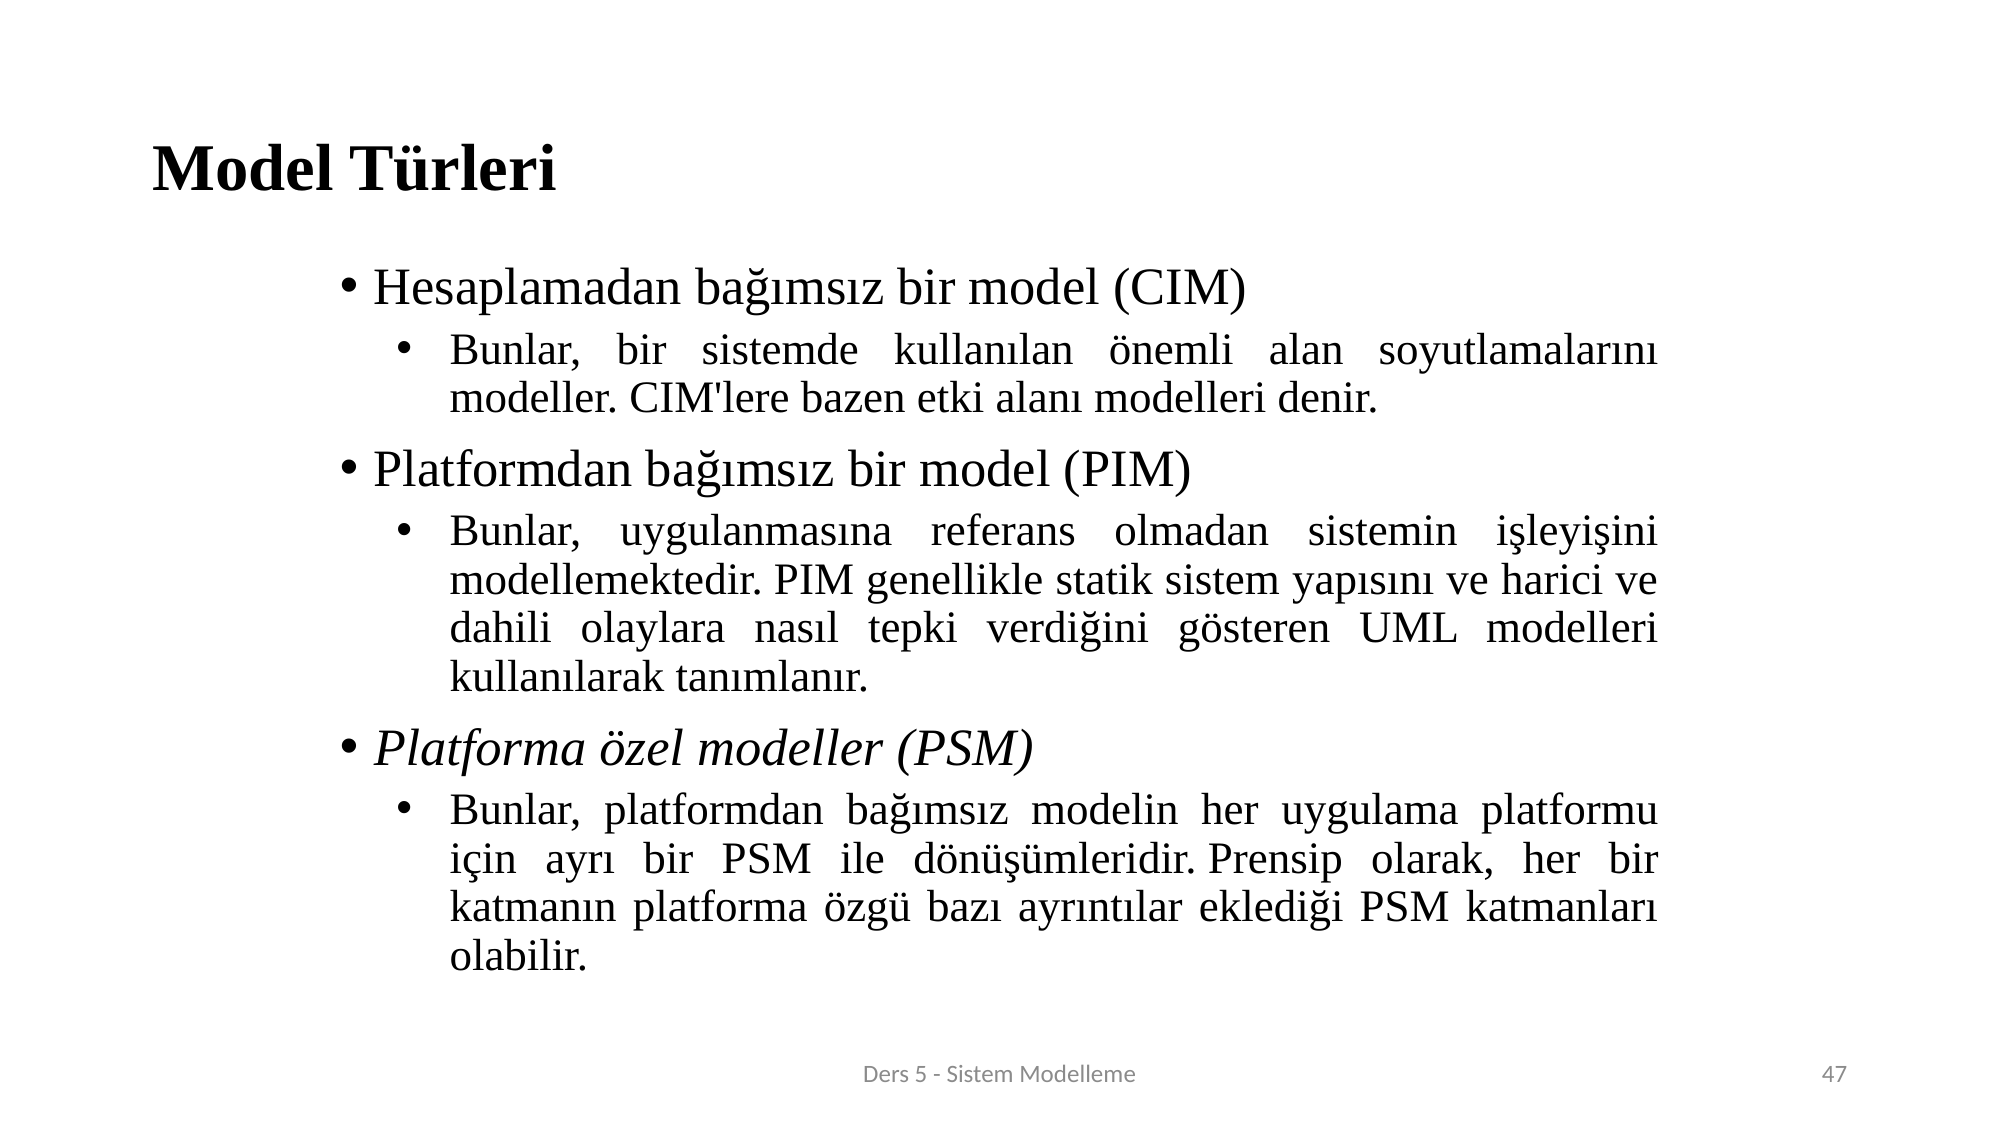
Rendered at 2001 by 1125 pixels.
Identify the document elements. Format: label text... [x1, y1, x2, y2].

slide_number 47 [1412, 1042, 1863, 1103]
list Hesaplamadan bağımsız bir model (CIM) Bunlar, bir sistemde kullanılan önemli alan soyutlamalarını modeller. CIM'lere bazen etki alanı modelleri denir. Platformdan bağımsız bir model (PIM) Bunlar, uygulanmasına referans olmadan sistemin işleyişini modellemektedir. PIM genellikle statik sistem yapısını ve harici ve dahili olaylara nasıl tepki verdiğini gösteren UML modelleri kullanılarak tanımlanır. Platforma özel modeller (PSM) Bunlar, platformdan bağımsız modelin her uygulama platformu için ayrı bir PSM ile dönüşümleridir. Prensip olarak, her bir katmanın platforma özgü bazı ayrıntılar eklediği PSM katmanları olabilir. [324, 252, 1675, 995]
title Model Türleri [137, 59, 1863, 278]
footer Ders 5 - Sistem Modelleme [662, 1042, 1338, 1103]
